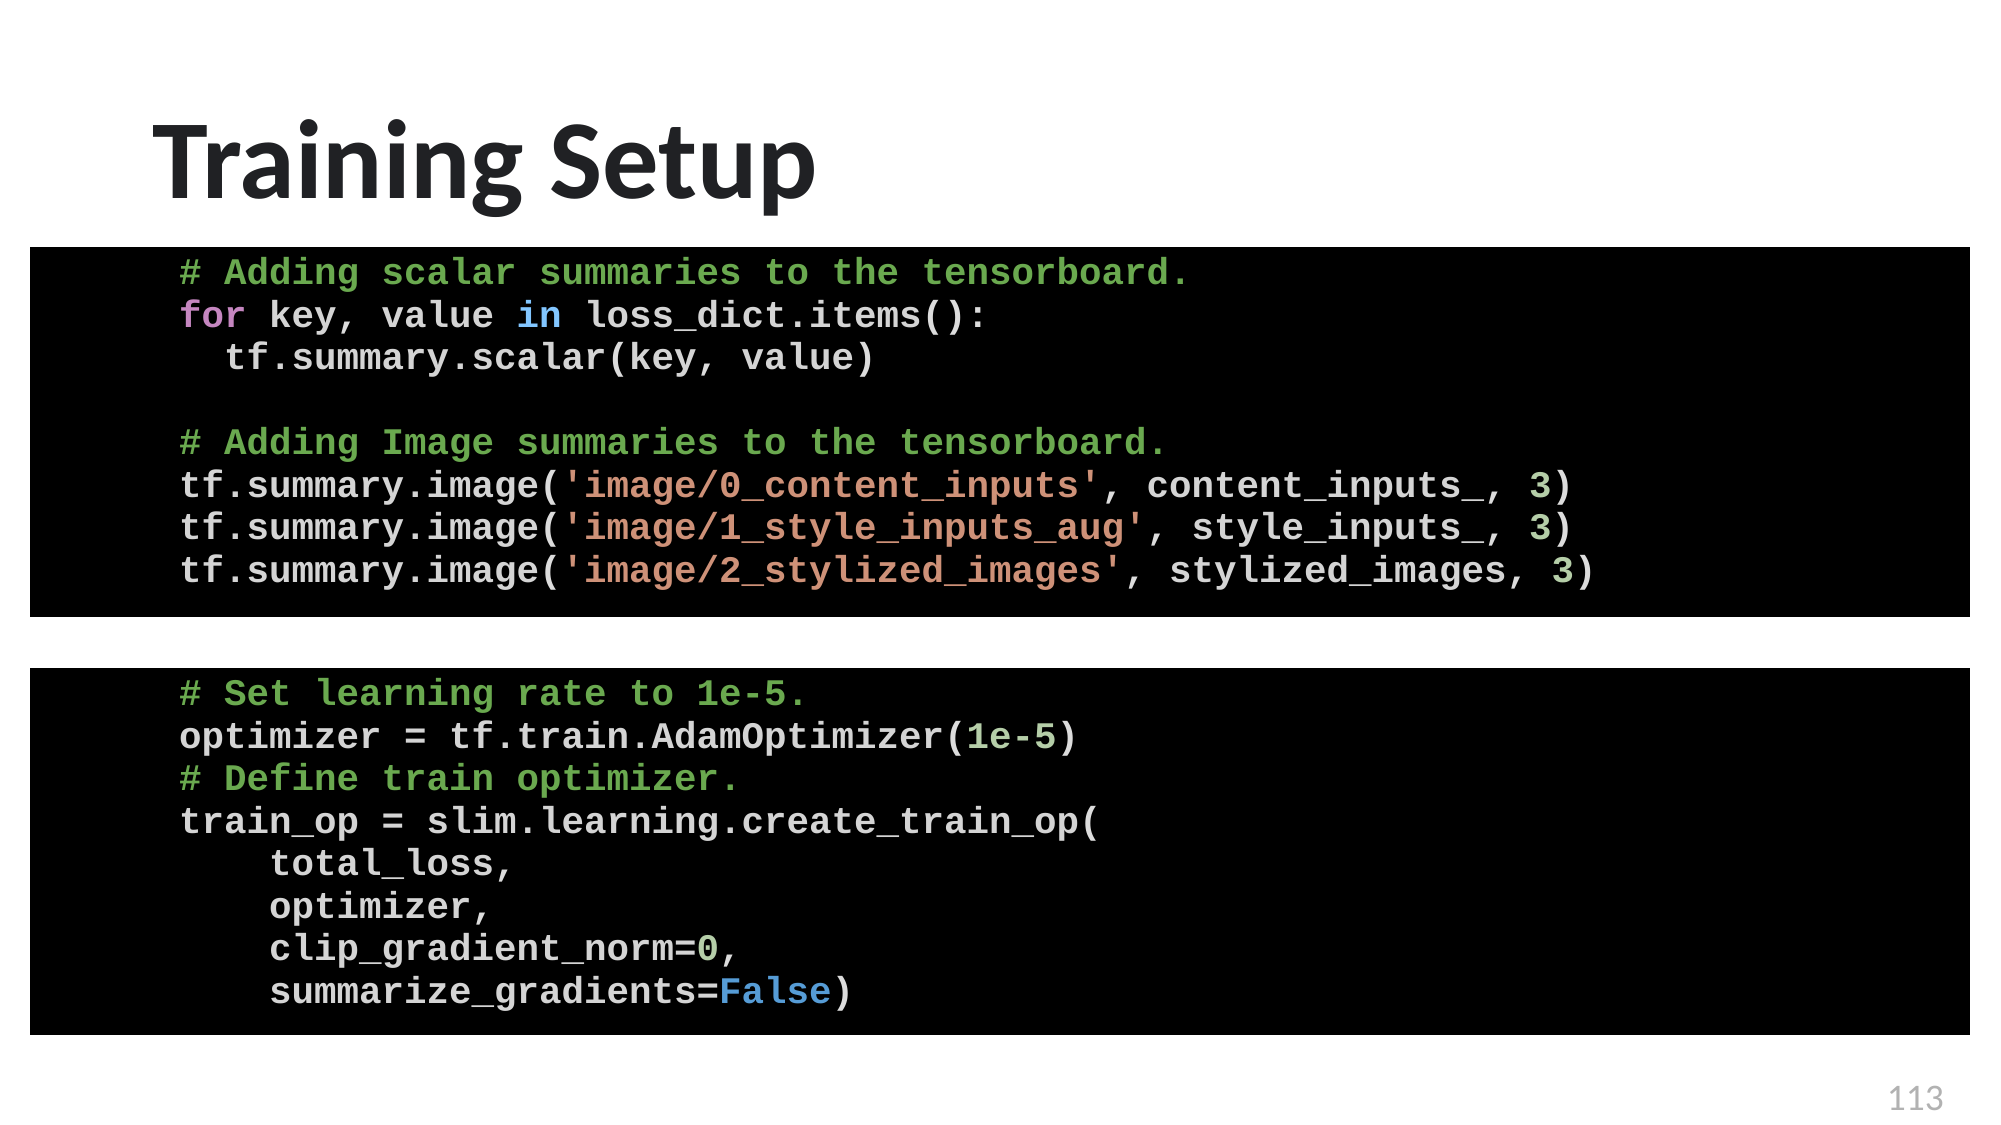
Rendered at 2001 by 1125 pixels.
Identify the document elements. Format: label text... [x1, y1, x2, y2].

title Training Setup [137, 53, 1863, 272]
table_header # Set learning rate to 1e-5. optimizer = tf.train.AdamOptimizer(1e-5) # Define train optimizer. train_op = slim.learning.create_train_op( total_loss, optimizer, clip_gradient_norm=0, summarize_gradients=False) [30, 668, 1970, 1035]
table_header # Adding scalar summaries to the tensorboard. for key, value in loss_dict.items(): tf.summary.scalar(key, value) # Adding Image summaries to the tensorboard. tf.summary.image('image/0_content_inputs', content_inputs_, 3) tf.summary.image('image/1_style_inputs_aug', style_inputs_, 3) tf.summary.image('image/2_stylized_images', stylized_images, 3) [30, 247, 1970, 617]
slide_number 113 [1508, 1065, 1959, 1125]
